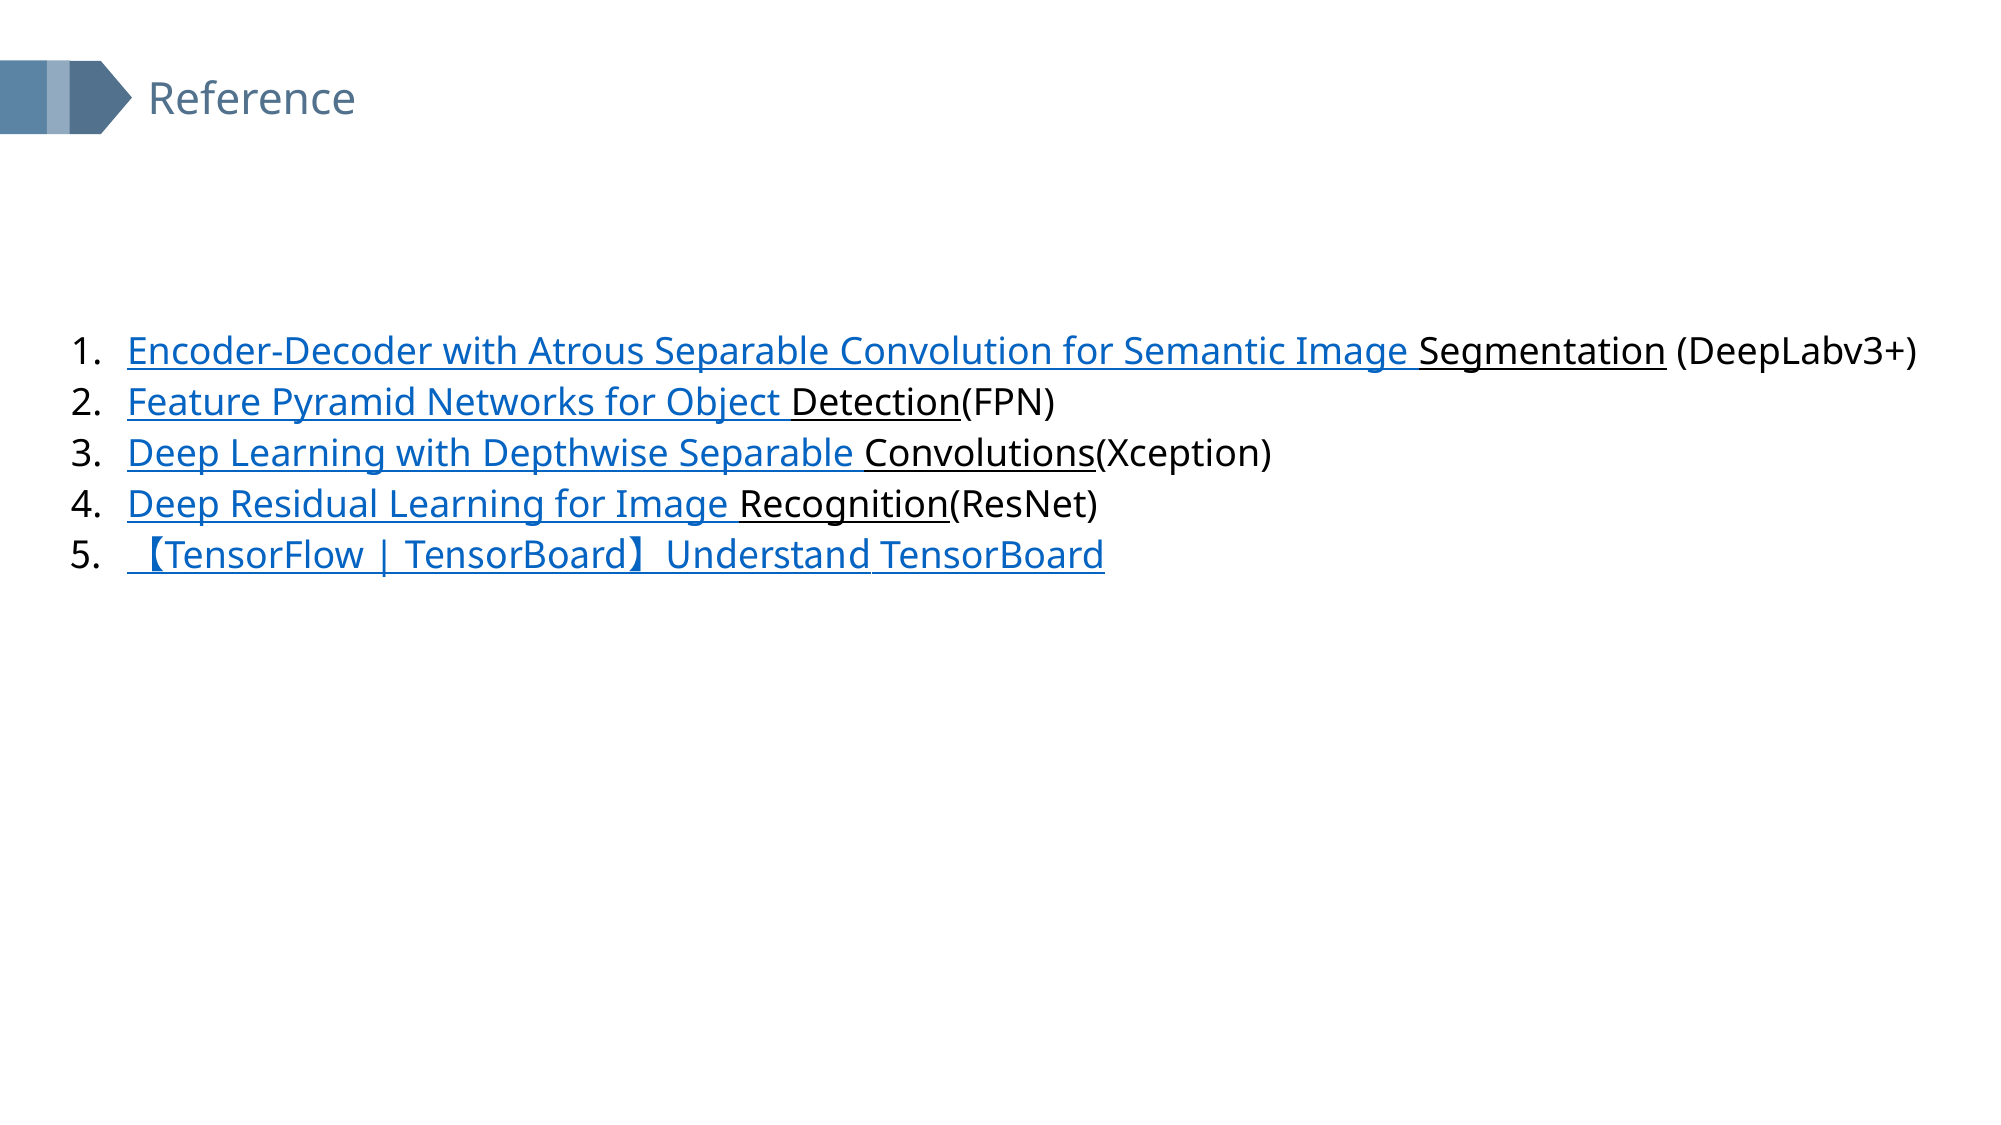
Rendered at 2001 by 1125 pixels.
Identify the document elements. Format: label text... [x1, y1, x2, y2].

text_box Encoder-Decoder with Atrous Separable Convolution for Semantic Image Segmentation (DeepLabv3+) Feature Pyramid Networks for Object Detection(FPN) Deep Learning with Depthwise Separable Convolutions(Xception) Deep Residual Learning for Image Recognition(ResNet) 【TensorFlow | TensorBoard】Understand TensorBoard [56, 319, 1932, 683]
